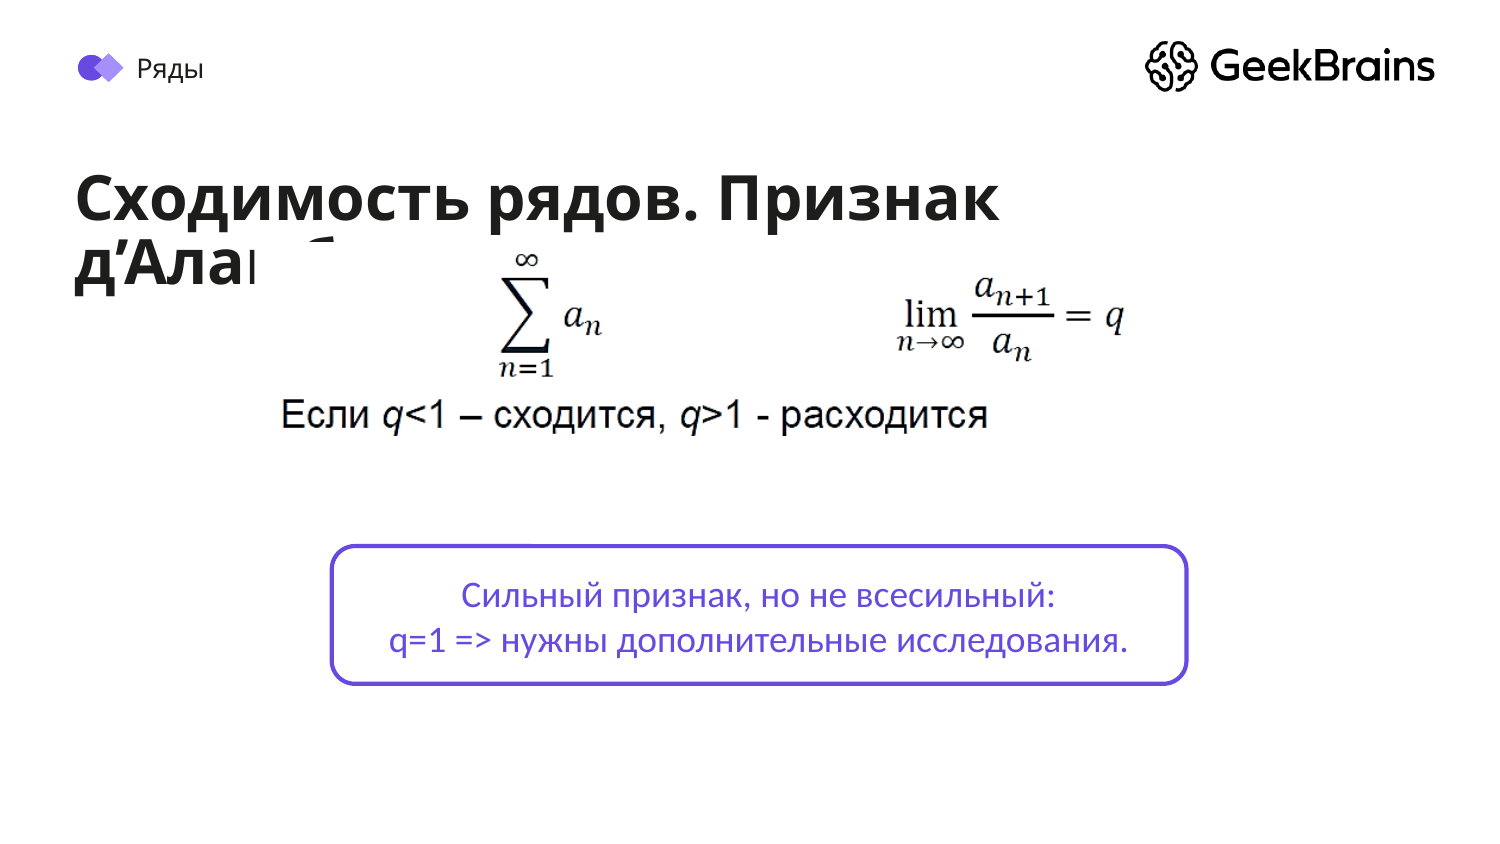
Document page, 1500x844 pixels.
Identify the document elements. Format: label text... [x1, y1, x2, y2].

text_box [93, 53, 124, 82]
text_box [78, 54, 102, 81]
title Сходимость рядов. Признак д’Аламбера [74, 168, 1388, 243]
text_box Сильный признак, но не всесильный: q=1 => нужны дополнительные исследования. [331, 546, 1187, 684]
picture [254, 242, 1146, 436]
picture [1145, 39, 1435, 93]
title Ряды [134, 39, 812, 83]
